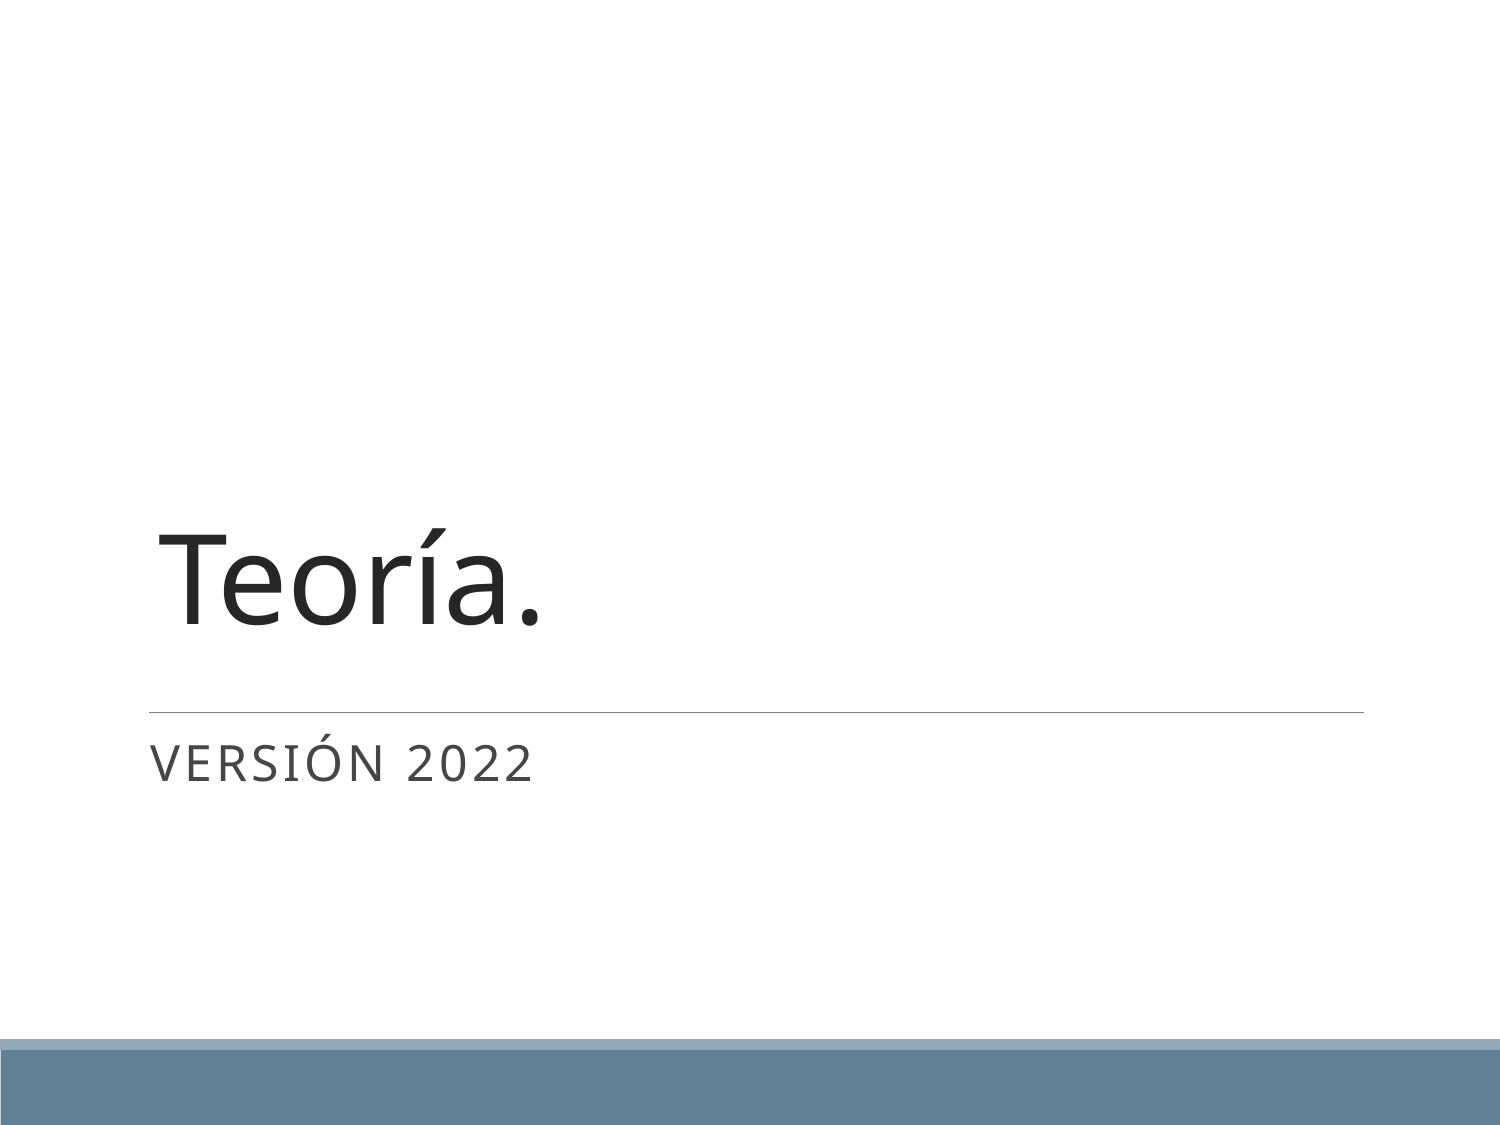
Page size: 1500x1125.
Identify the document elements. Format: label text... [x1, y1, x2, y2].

title Teoría. [143, 72, 1381, 658]
subtitle Versión 2022 [135, 730, 1373, 919]
